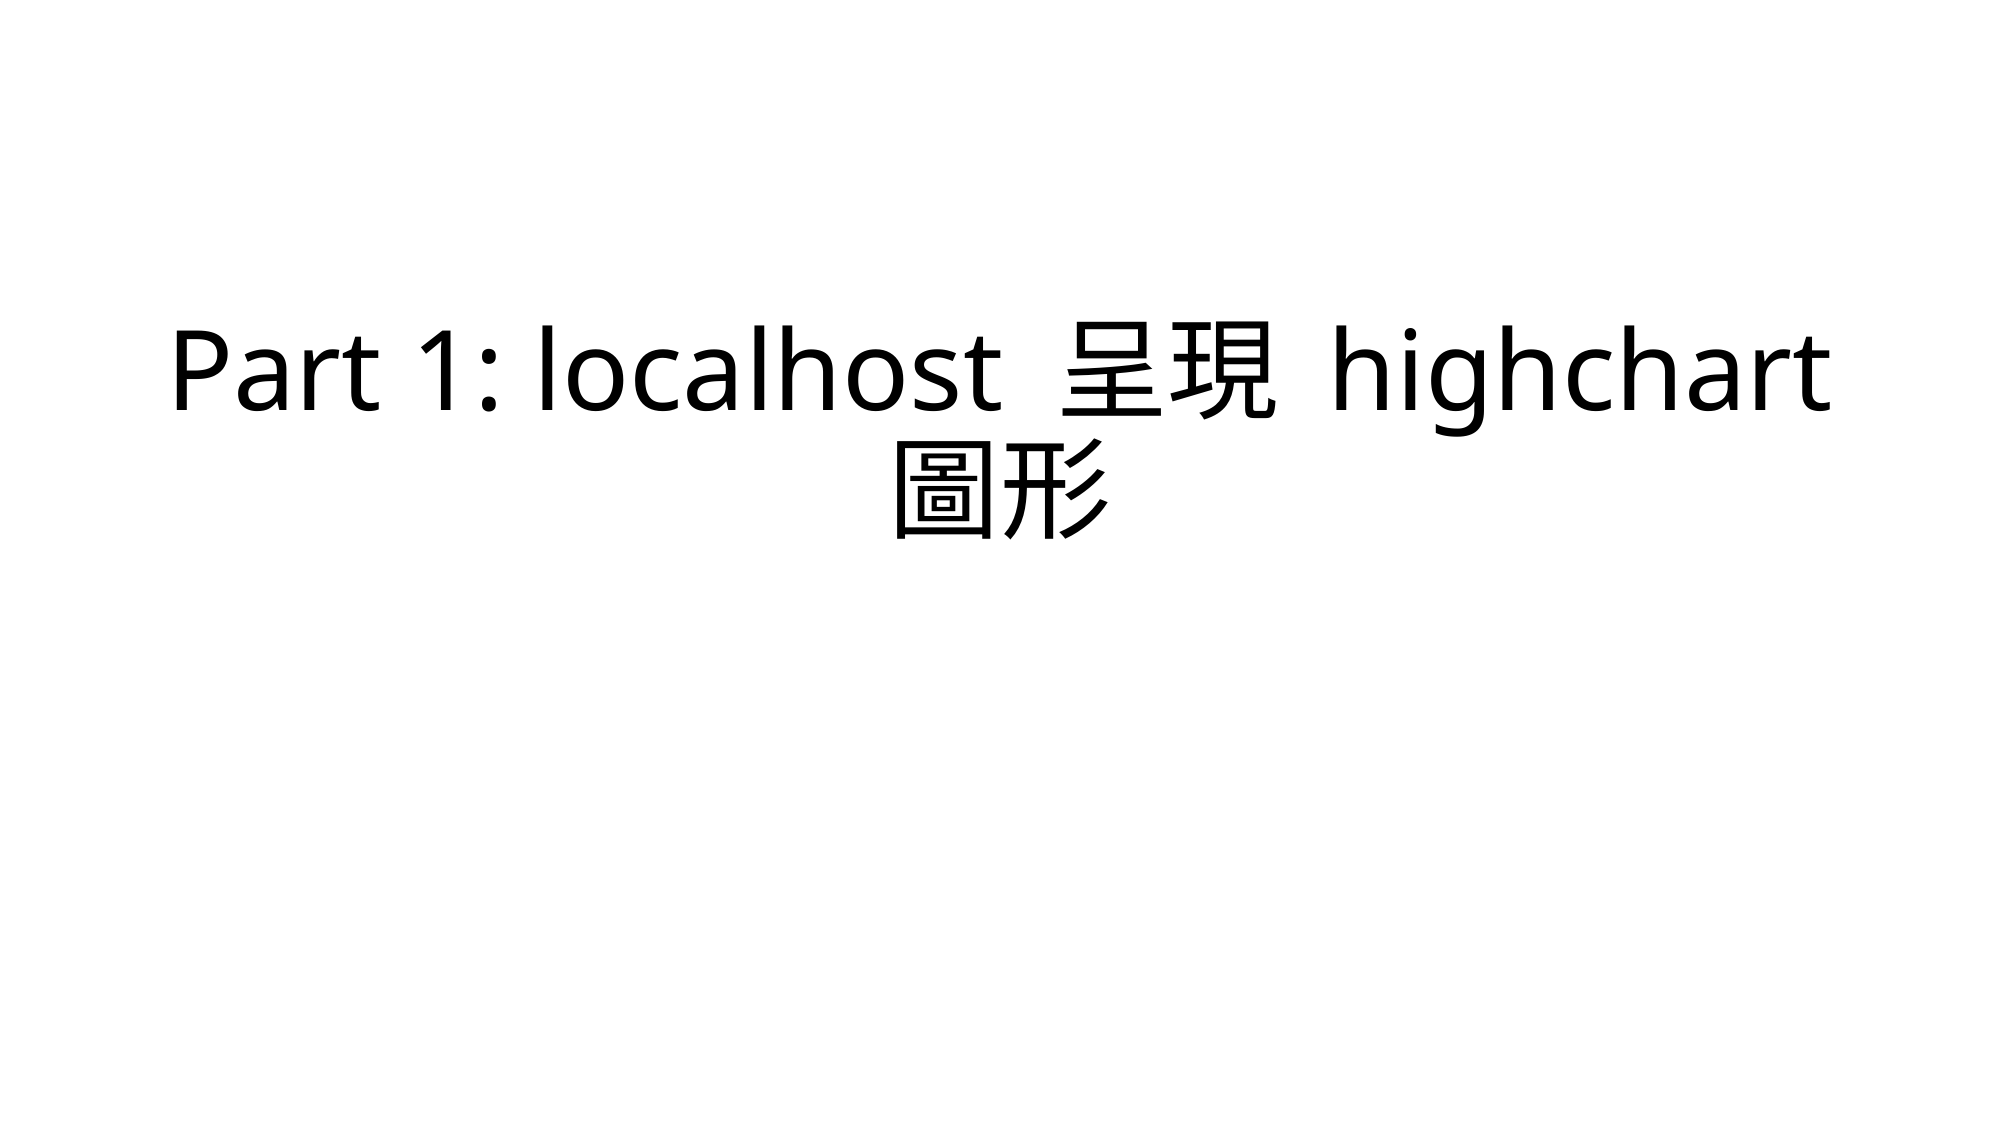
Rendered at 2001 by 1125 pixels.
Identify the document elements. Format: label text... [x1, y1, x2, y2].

title Part 1: localhost 呈現 highchart 圖形 [143, 305, 1857, 563]
